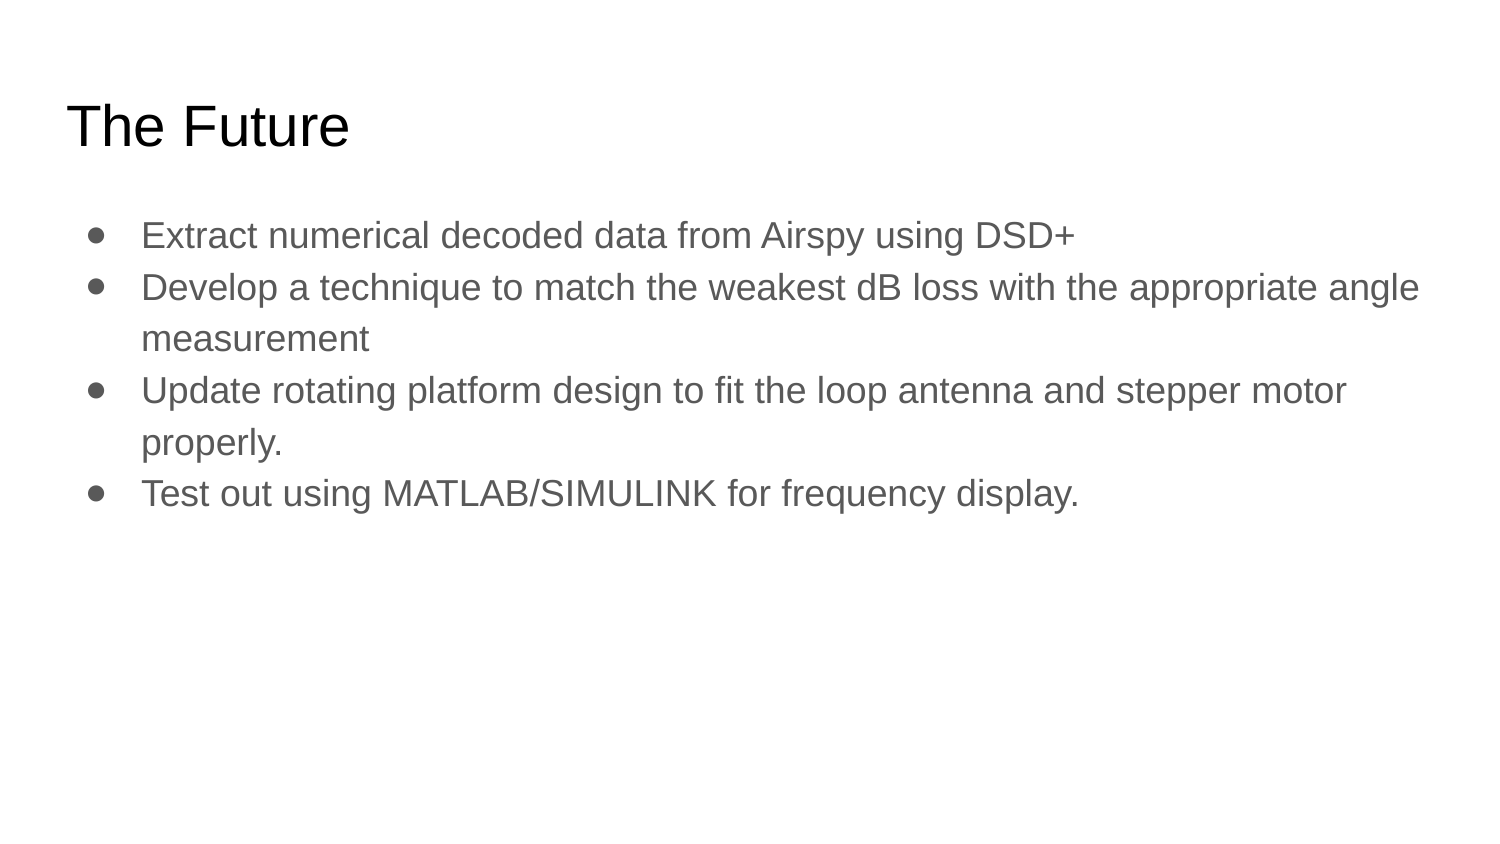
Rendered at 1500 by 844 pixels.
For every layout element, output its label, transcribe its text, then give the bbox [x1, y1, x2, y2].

title The Future [51, 72, 1449, 167]
list Extract numerical decoded data from Airspy using DSD+ Develop a technique to match the weakest dB loss with the appropriate angle measurement Update rotating platform design to fit the loop antenna and stepper motor properly. Test out using MATLAB/SIMULINK for frequency display. [51, 189, 1449, 750]
